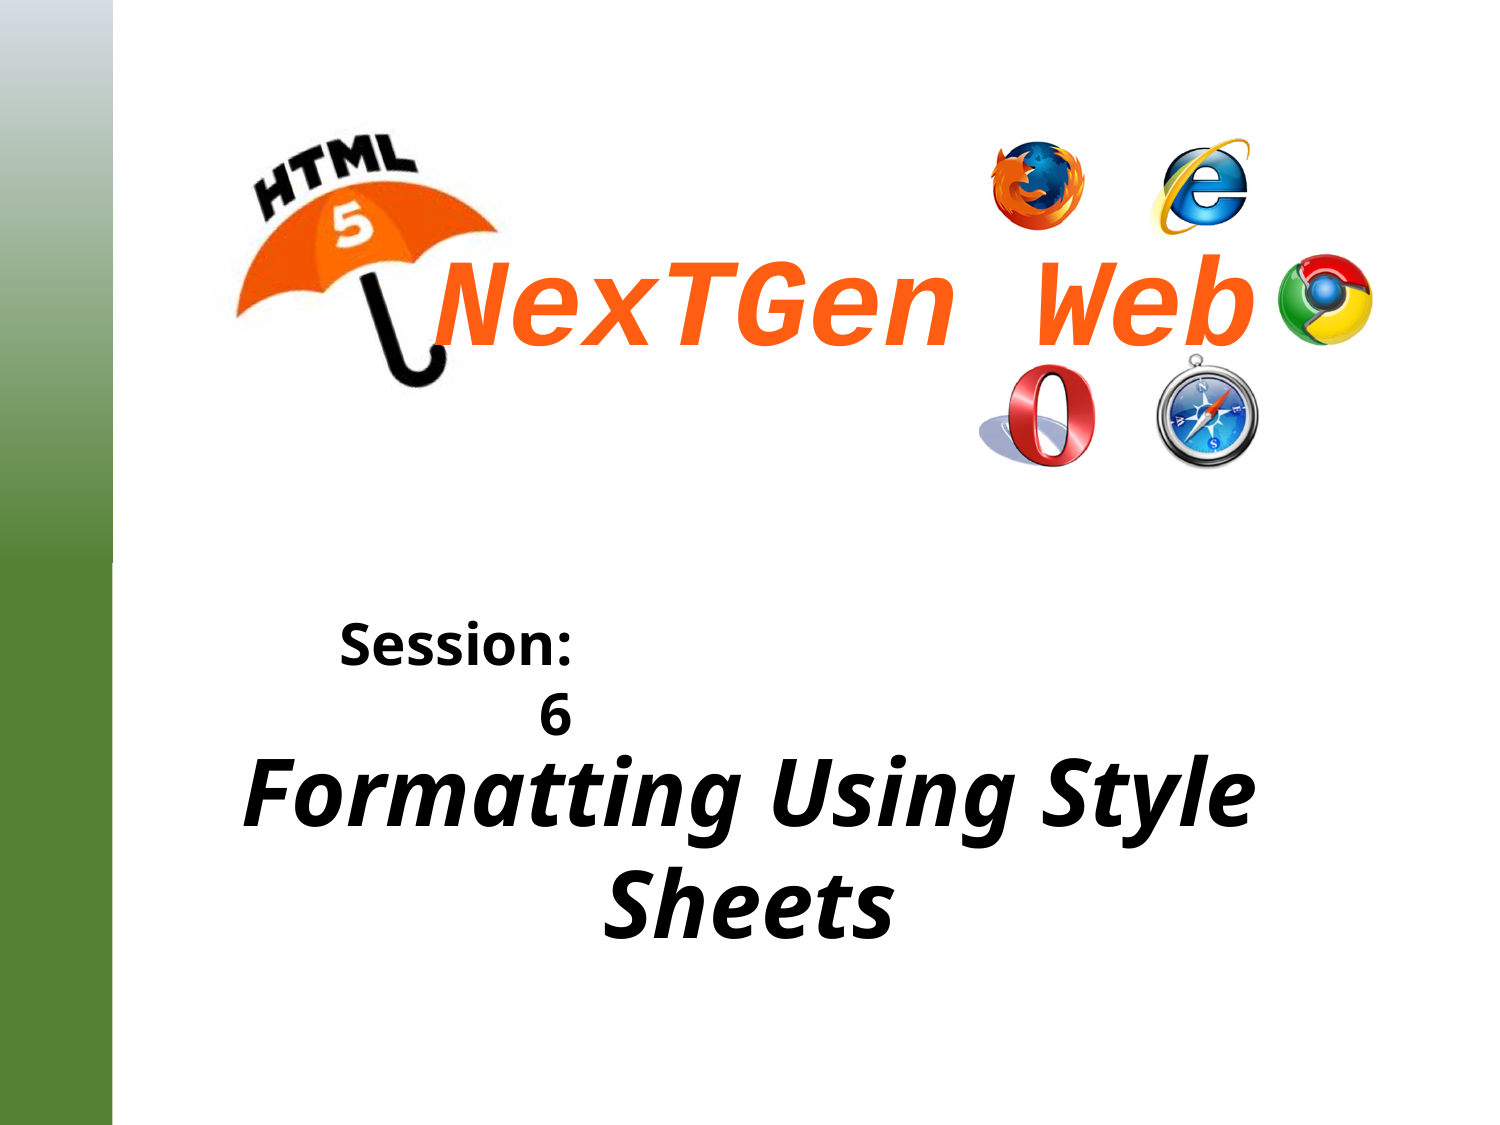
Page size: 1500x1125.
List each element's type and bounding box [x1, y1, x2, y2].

picture [1275, 249, 1375, 350]
picture [127, 62, 603, 474]
picture [985, 137, 1088, 235]
picture [1149, 137, 1250, 238]
picture [975, 362, 1100, 469]
picture [1154, 350, 1263, 475]
